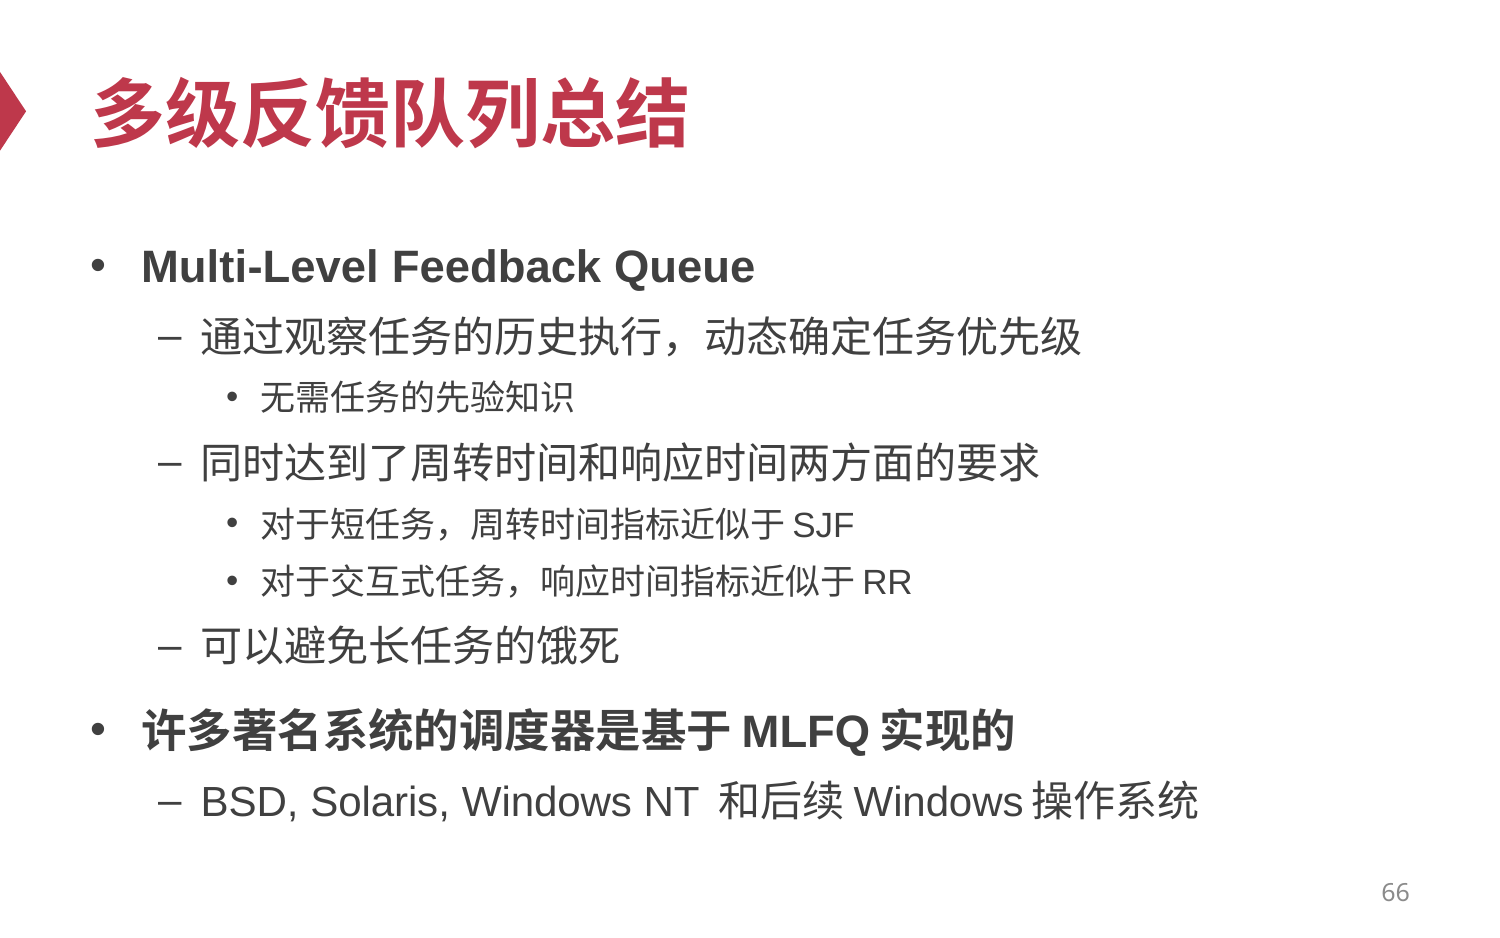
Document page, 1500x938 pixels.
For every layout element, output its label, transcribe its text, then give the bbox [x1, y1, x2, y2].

title 多级反馈队列总结 [75, 37, 1425, 186]
list Multi-Level Feedback Queue 通过观察任务的历史执行，动态确定任务优先级 无需任务的先验知识 同时达到了周转时间和响应时间两方面的要求 对于短任务，周转时间指标近似于SJF 对于交互式任务，响应时间指标近似于RR 可以避免长任务的饿死 许多著名系统的调度器是基于MLFQ实现的 BSD, Solaris, Windows NT 和后续Windows操作系统 [75, 218, 1425, 838]
slide_number 66 [1074, 868, 1425, 919]
